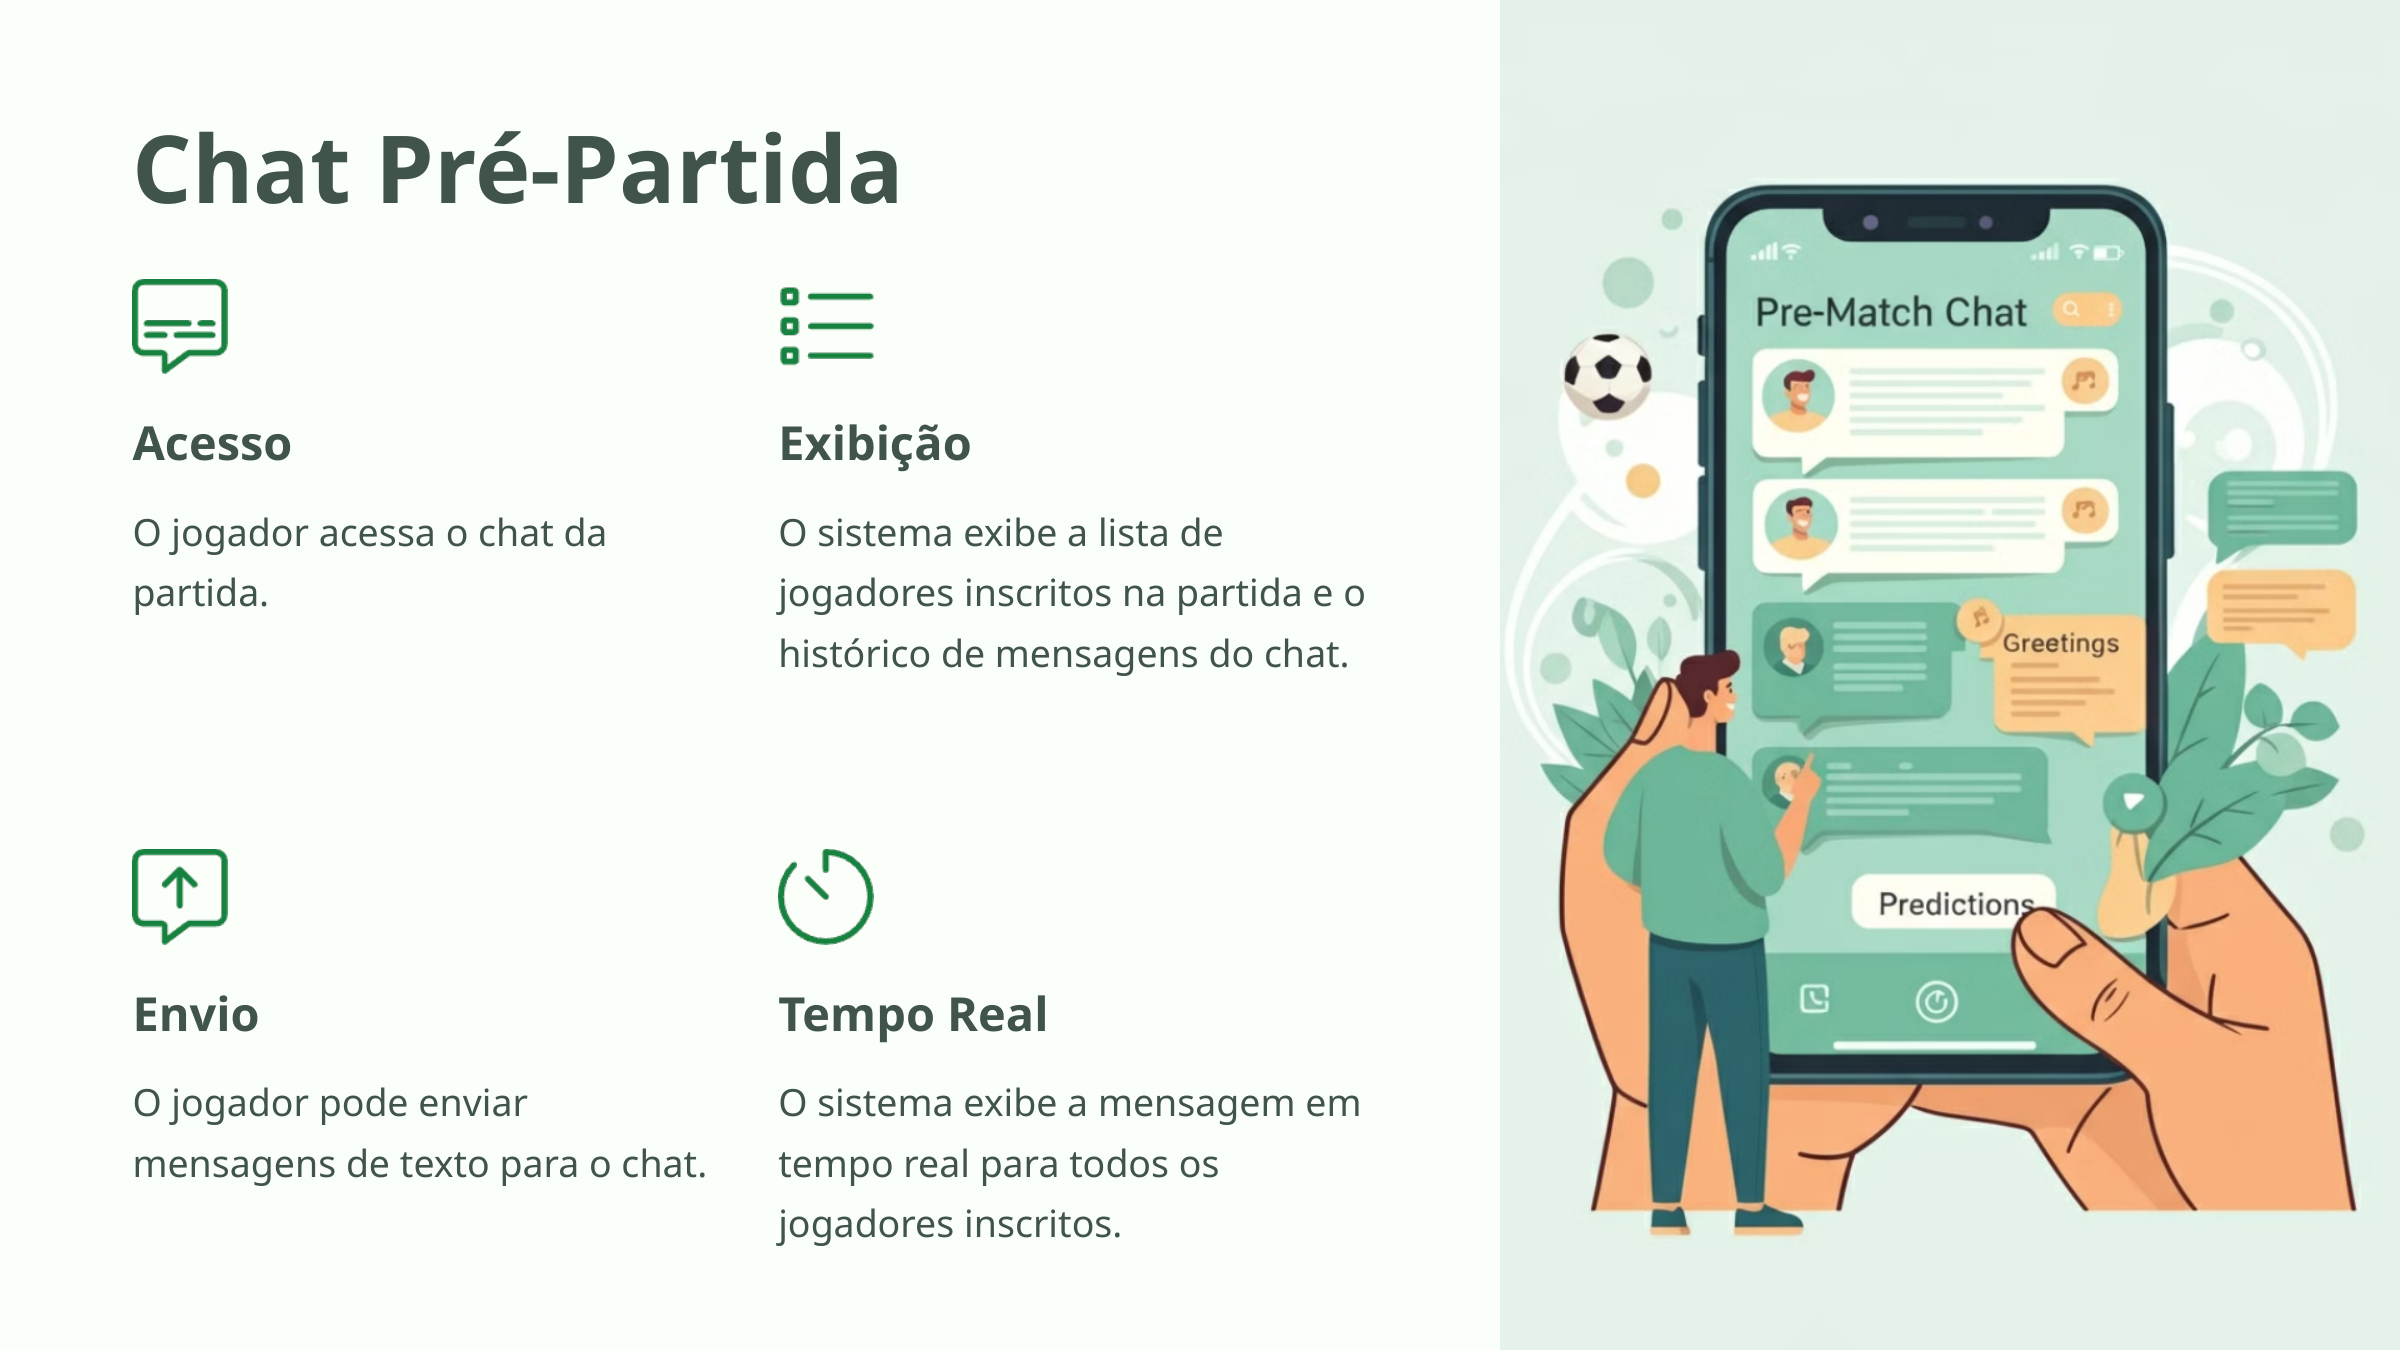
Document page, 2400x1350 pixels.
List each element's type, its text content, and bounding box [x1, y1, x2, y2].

text_box Chat Pré-Partida [132, 104, 1080, 223]
text_box O sistema exibe a mensagem em tempo real para todos os jogadores inscritos. [778, 1063, 1368, 1246]
text_box Acesso [132, 411, 606, 471]
picture [778, 849, 874, 945]
picture [132, 279, 228, 374]
text_box Envio [132, 982, 606, 1042]
text_box O jogador acessa o chat da partida. [132, 493, 722, 615]
text_box O sistema exibe a lista de jogadores inscritos na partida e o histórico de mensagens do chat. [778, 493, 1368, 736]
picture [1499, 0, 2400, 1350]
text_box Exibição [778, 411, 1252, 471]
picture [132, 849, 228, 945]
text_box Tempo Real [778, 982, 1252, 1042]
text_box O jogador pode enviar mensagens de texto para o chat. [132, 1063, 722, 1246]
picture [778, 279, 874, 374]
